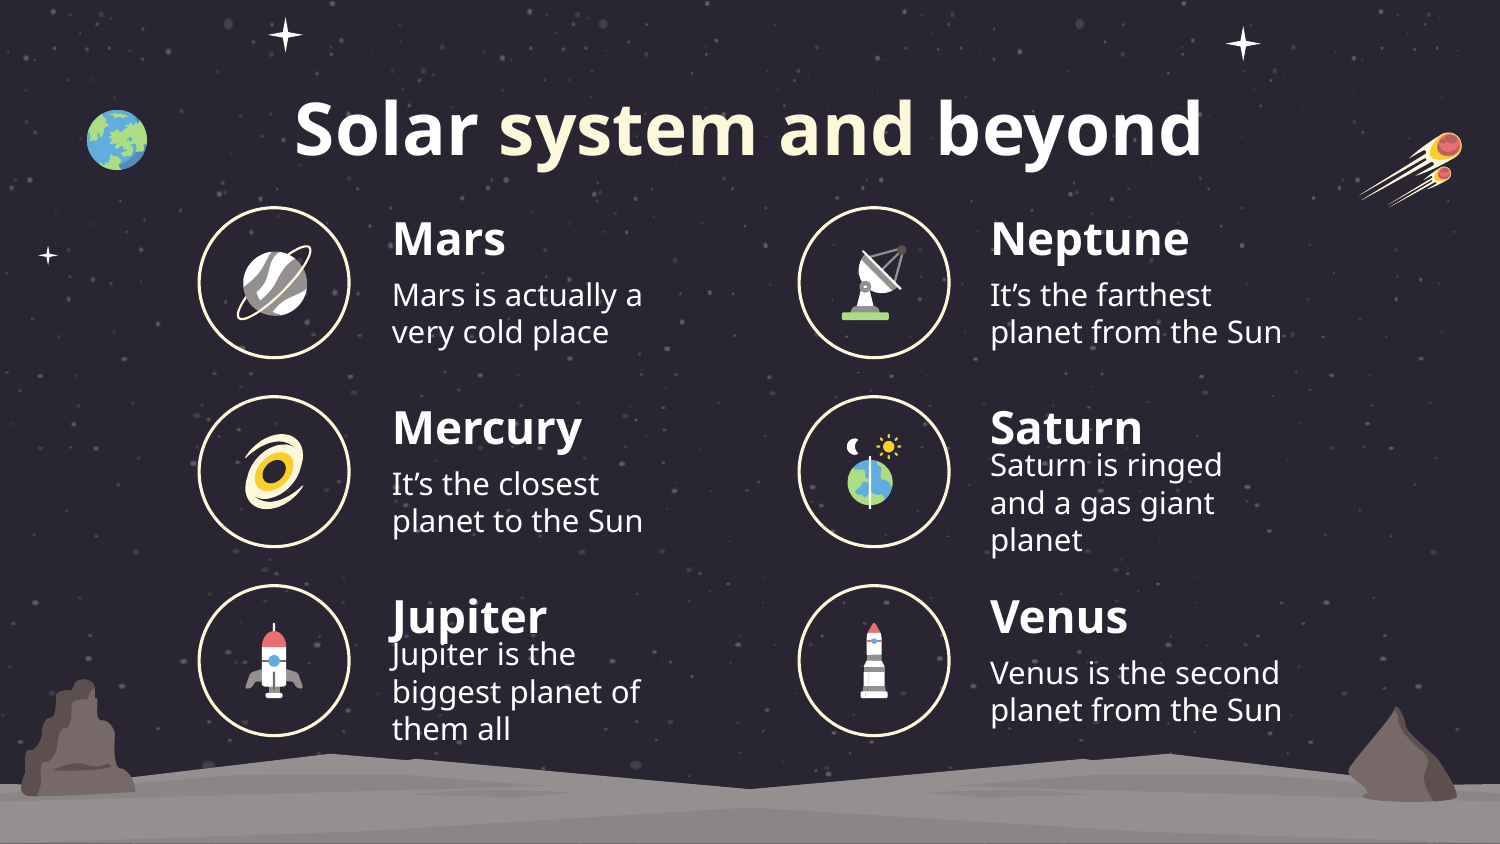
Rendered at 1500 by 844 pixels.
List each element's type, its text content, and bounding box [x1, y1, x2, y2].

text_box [236, 245, 312, 321]
text_box [199, 396, 350, 547]
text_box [841, 245, 907, 321]
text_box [245, 622, 303, 699]
text_box [199, 585, 350, 736]
subtitle It’s the farthest planet from the Sun [975, 267, 1301, 358]
text_box [799, 585, 950, 736]
subtitle Saturn is ringed and a gas giant planet [975, 456, 1301, 547]
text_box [244, 433, 304, 510]
title Jupiter [376, 585, 703, 645]
title Venus [975, 585, 1301, 646]
subtitle Venus is the second planet from the Sun [975, 646, 1301, 736]
title Mercury [376, 396, 703, 456]
subtitle Jupiter is the biggest planet of them all [376, 645, 703, 736]
title Solar system and beyond [118, 88, 1382, 164]
text_box [199, 207, 350, 358]
title Neptune [975, 207, 1301, 267]
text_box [860, 622, 888, 699]
subtitle Mars is actually a very cold place [376, 268, 703, 358]
title Mars [376, 207, 703, 268]
title Saturn [975, 396, 1301, 456]
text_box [846, 433, 902, 510]
text_box [799, 396, 950, 547]
text_box [799, 207, 950, 358]
subtitle It’s the closest planet to the Sun [376, 456, 703, 547]
